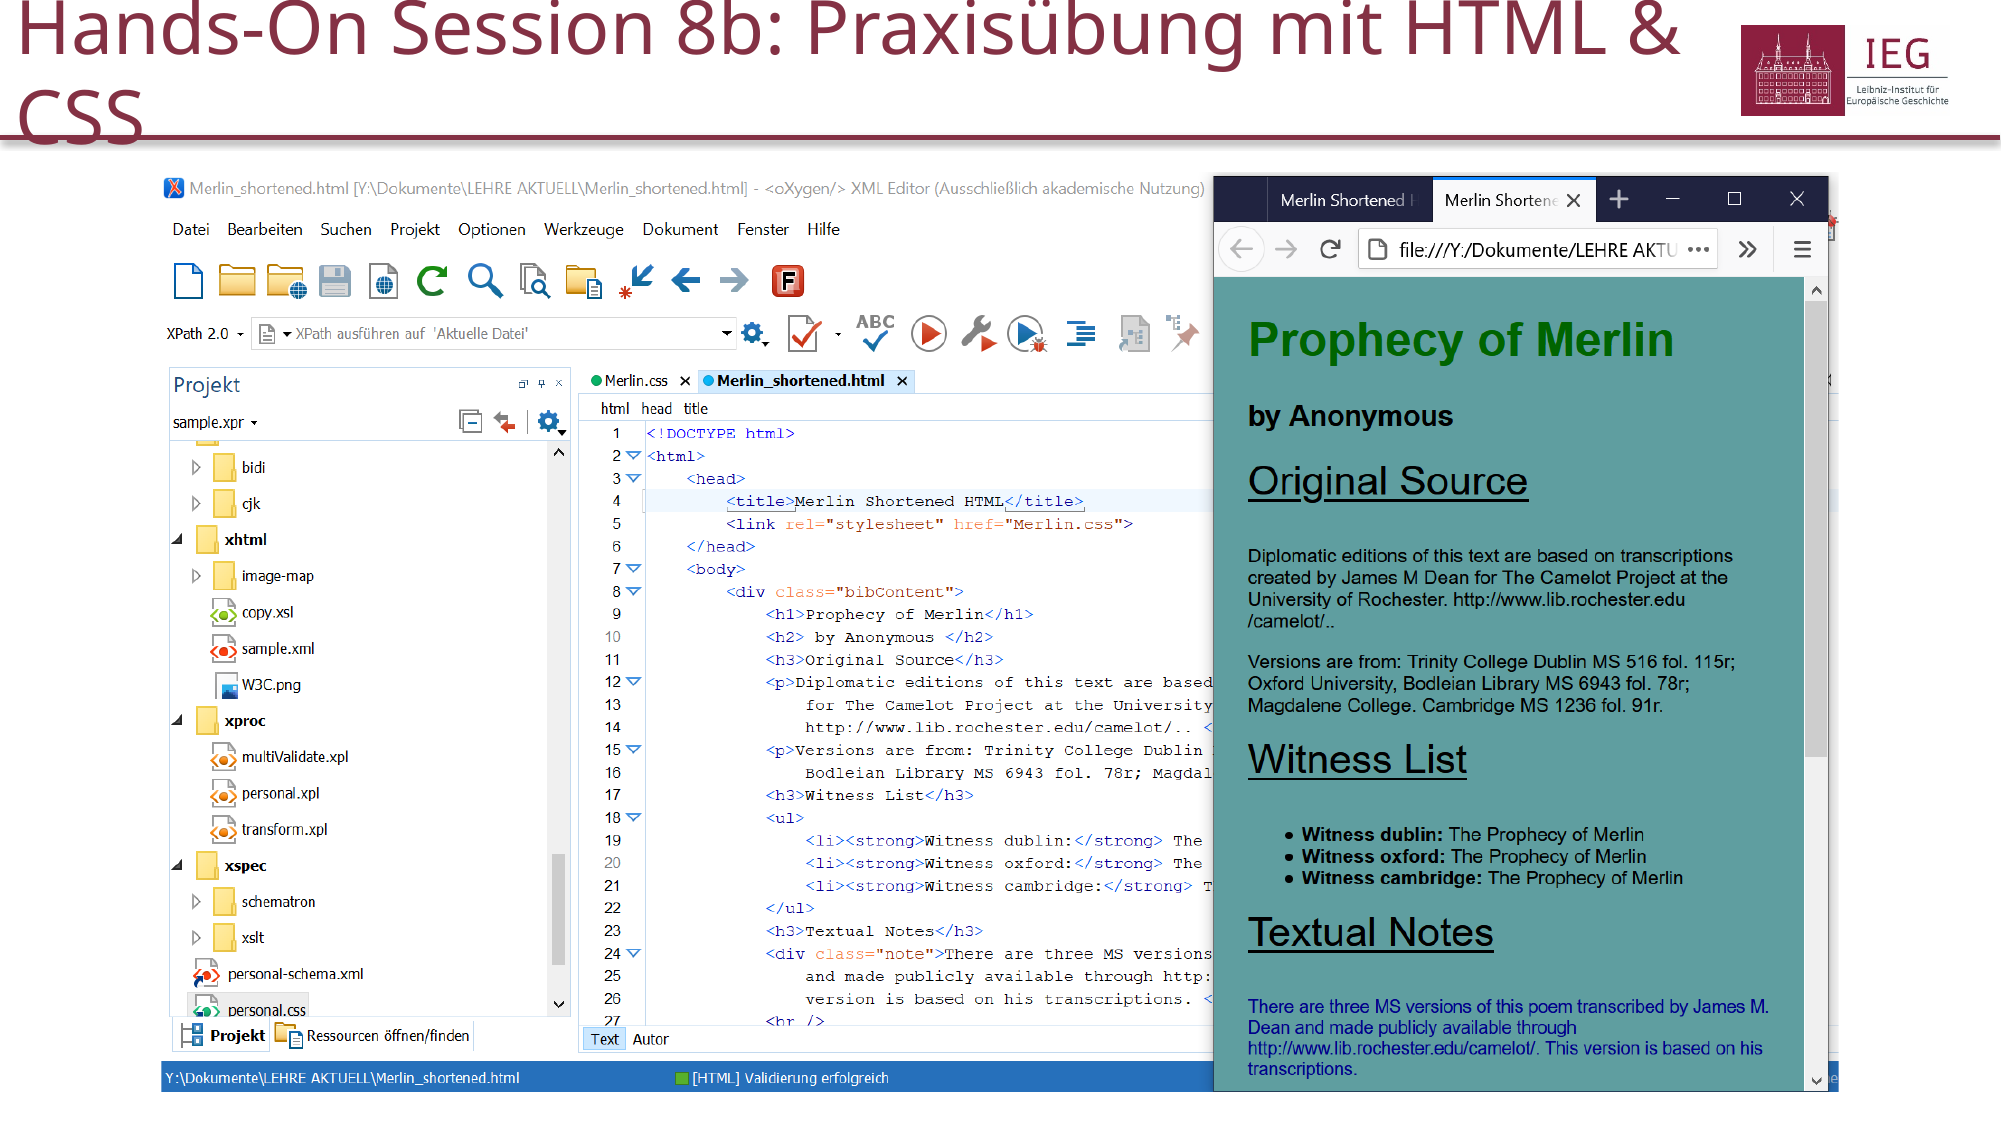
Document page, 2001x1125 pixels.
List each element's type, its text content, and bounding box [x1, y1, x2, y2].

title Hands-On Session 8b: Praxisübung mit HTML & CSS [0, 19, 1721, 121]
picture [161, 172, 1839, 1092]
picture [1741, 25, 1950, 116]
